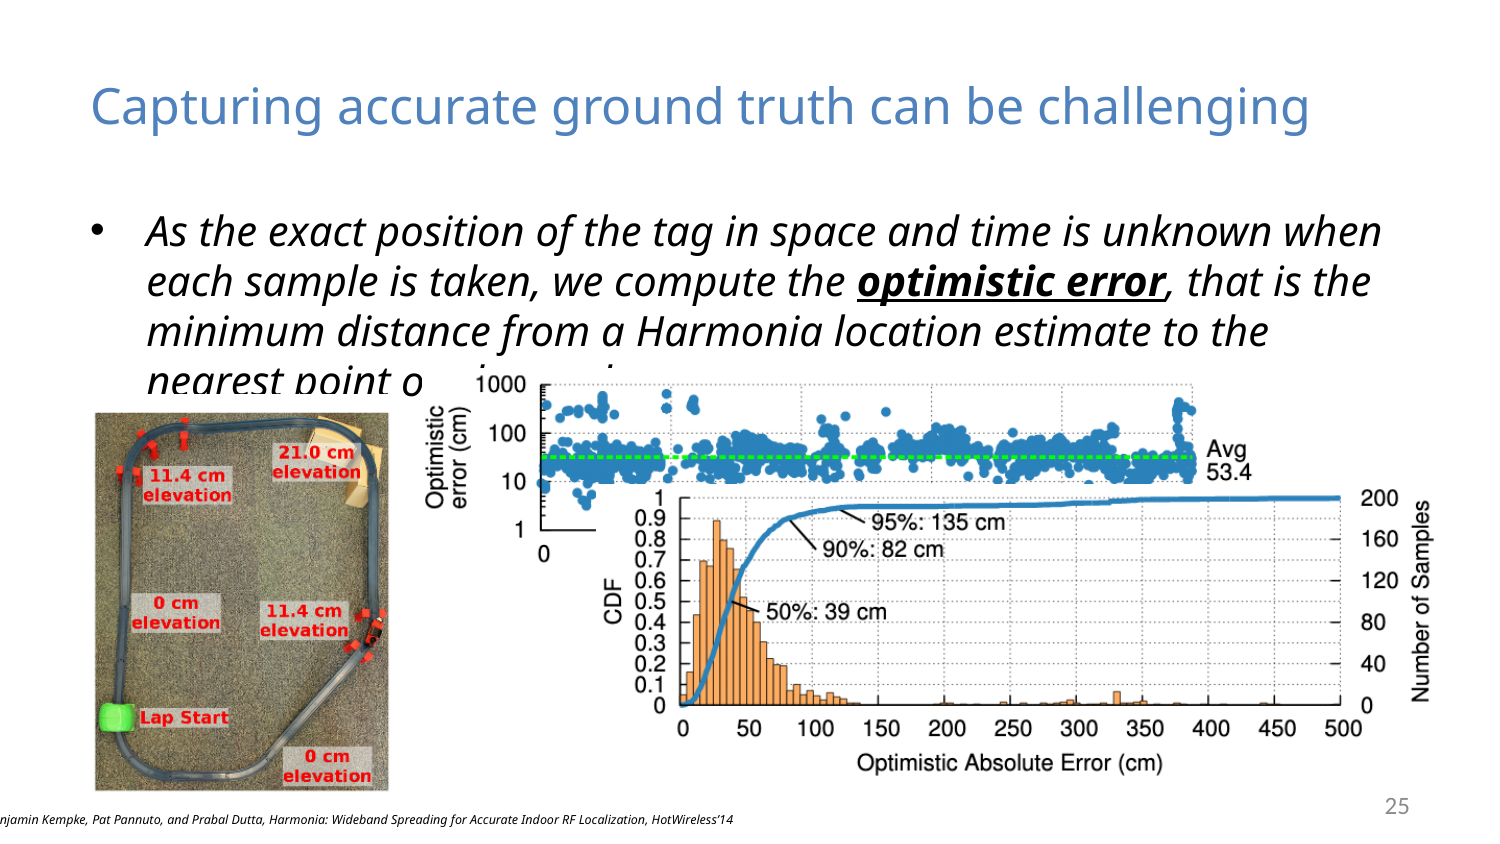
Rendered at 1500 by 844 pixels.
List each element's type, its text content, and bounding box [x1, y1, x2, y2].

picture [422, 368, 1441, 783]
text_box Benjamin Kempke, Pat Pannuto, and Prabal Dutta, Harmonia: Wideband Spreading for Accurate Indoor RF Localization, HotWireless’14 [0, 804, 748, 835]
title Capturing accurate ground truth can be challenging [75, 33, 1425, 175]
picture [74, 393, 405, 805]
list As the exact position of the tag in space and time is unknown when each sample is taken, we compute the optimistic error, that is the minimum distance from a Harmonia location estimate to the nearest point on the track. [75, 196, 1425, 754]
slide_number 25 [1074, 791, 1425, 827]
